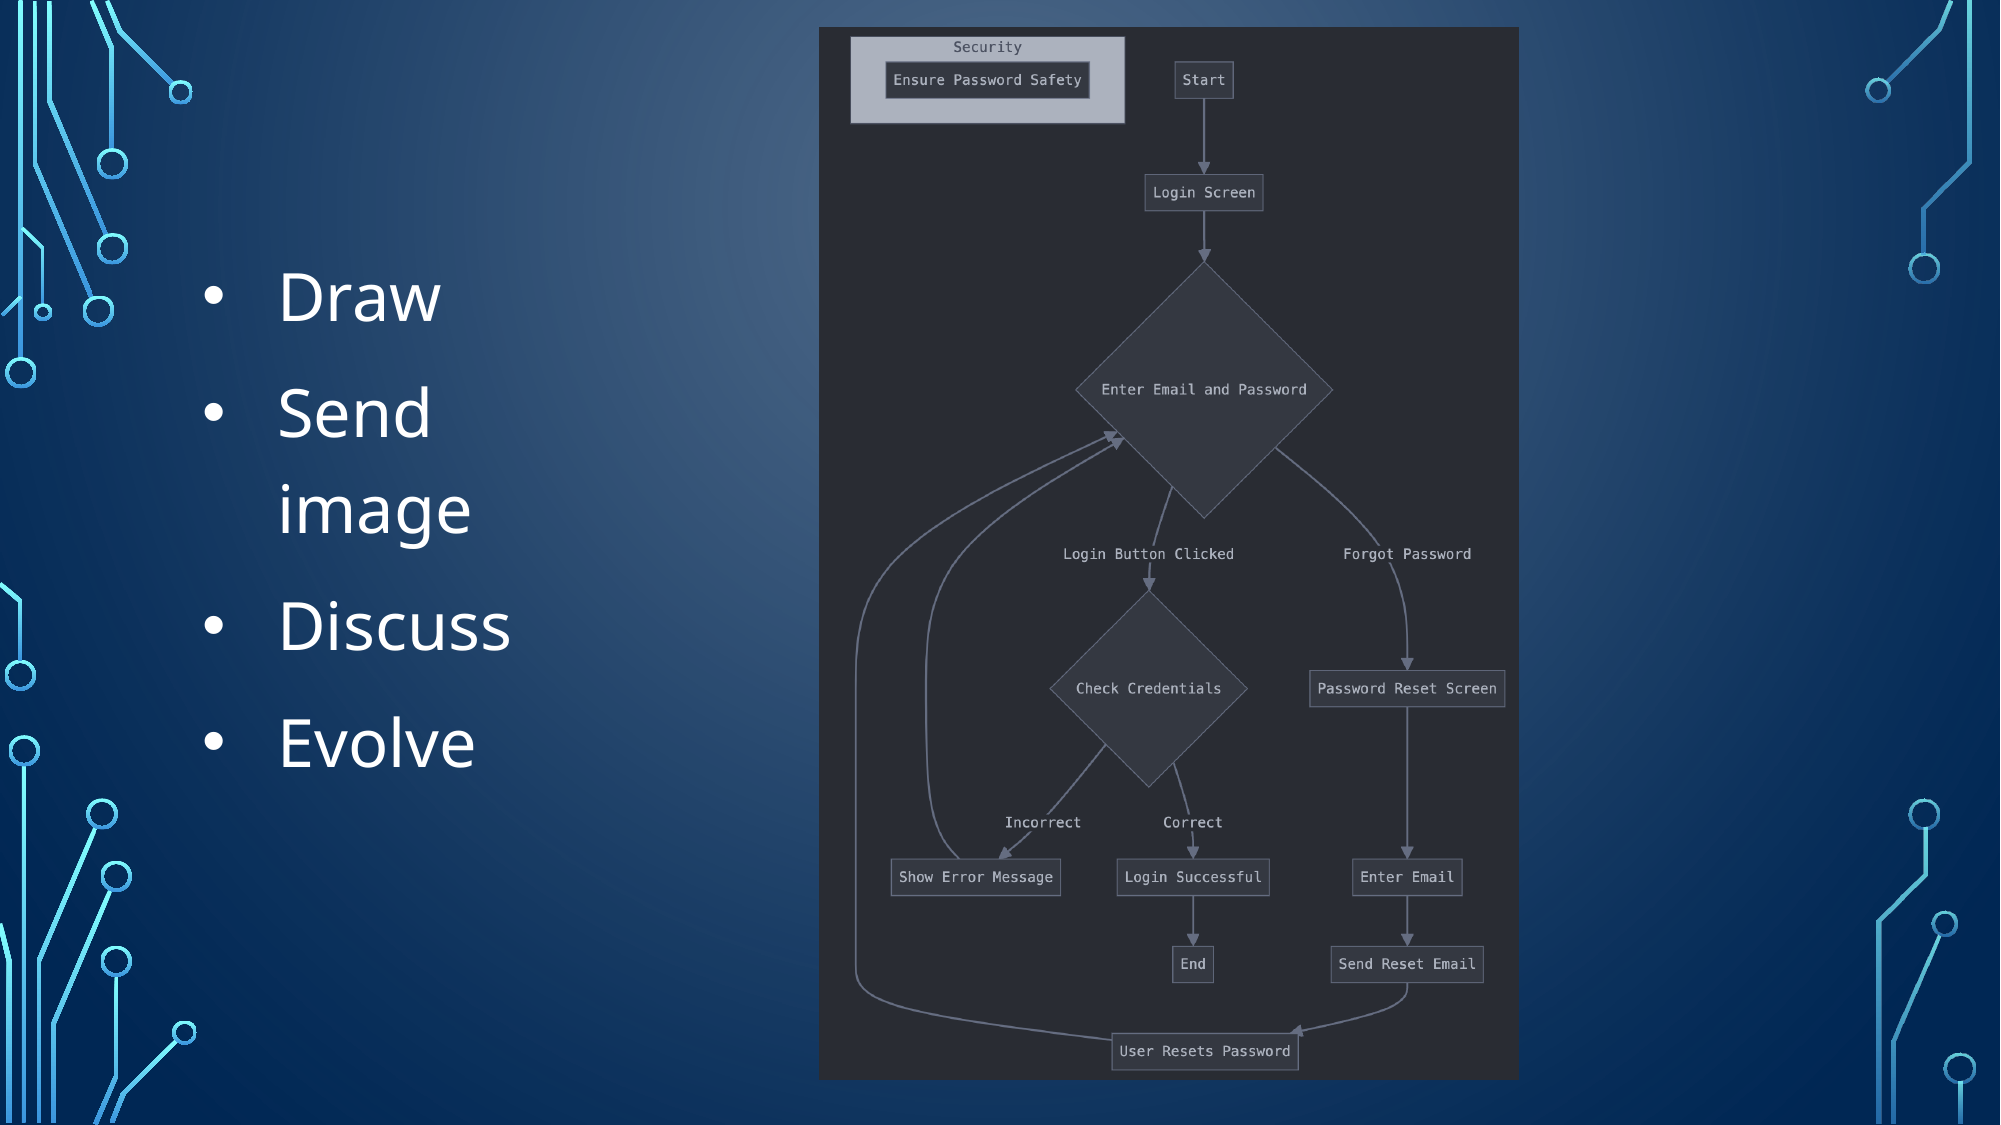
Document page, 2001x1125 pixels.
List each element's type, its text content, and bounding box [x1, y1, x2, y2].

picture [819, 27, 1519, 1081]
list Draw Send image Discuss Evolve [187, 231, 644, 950]
